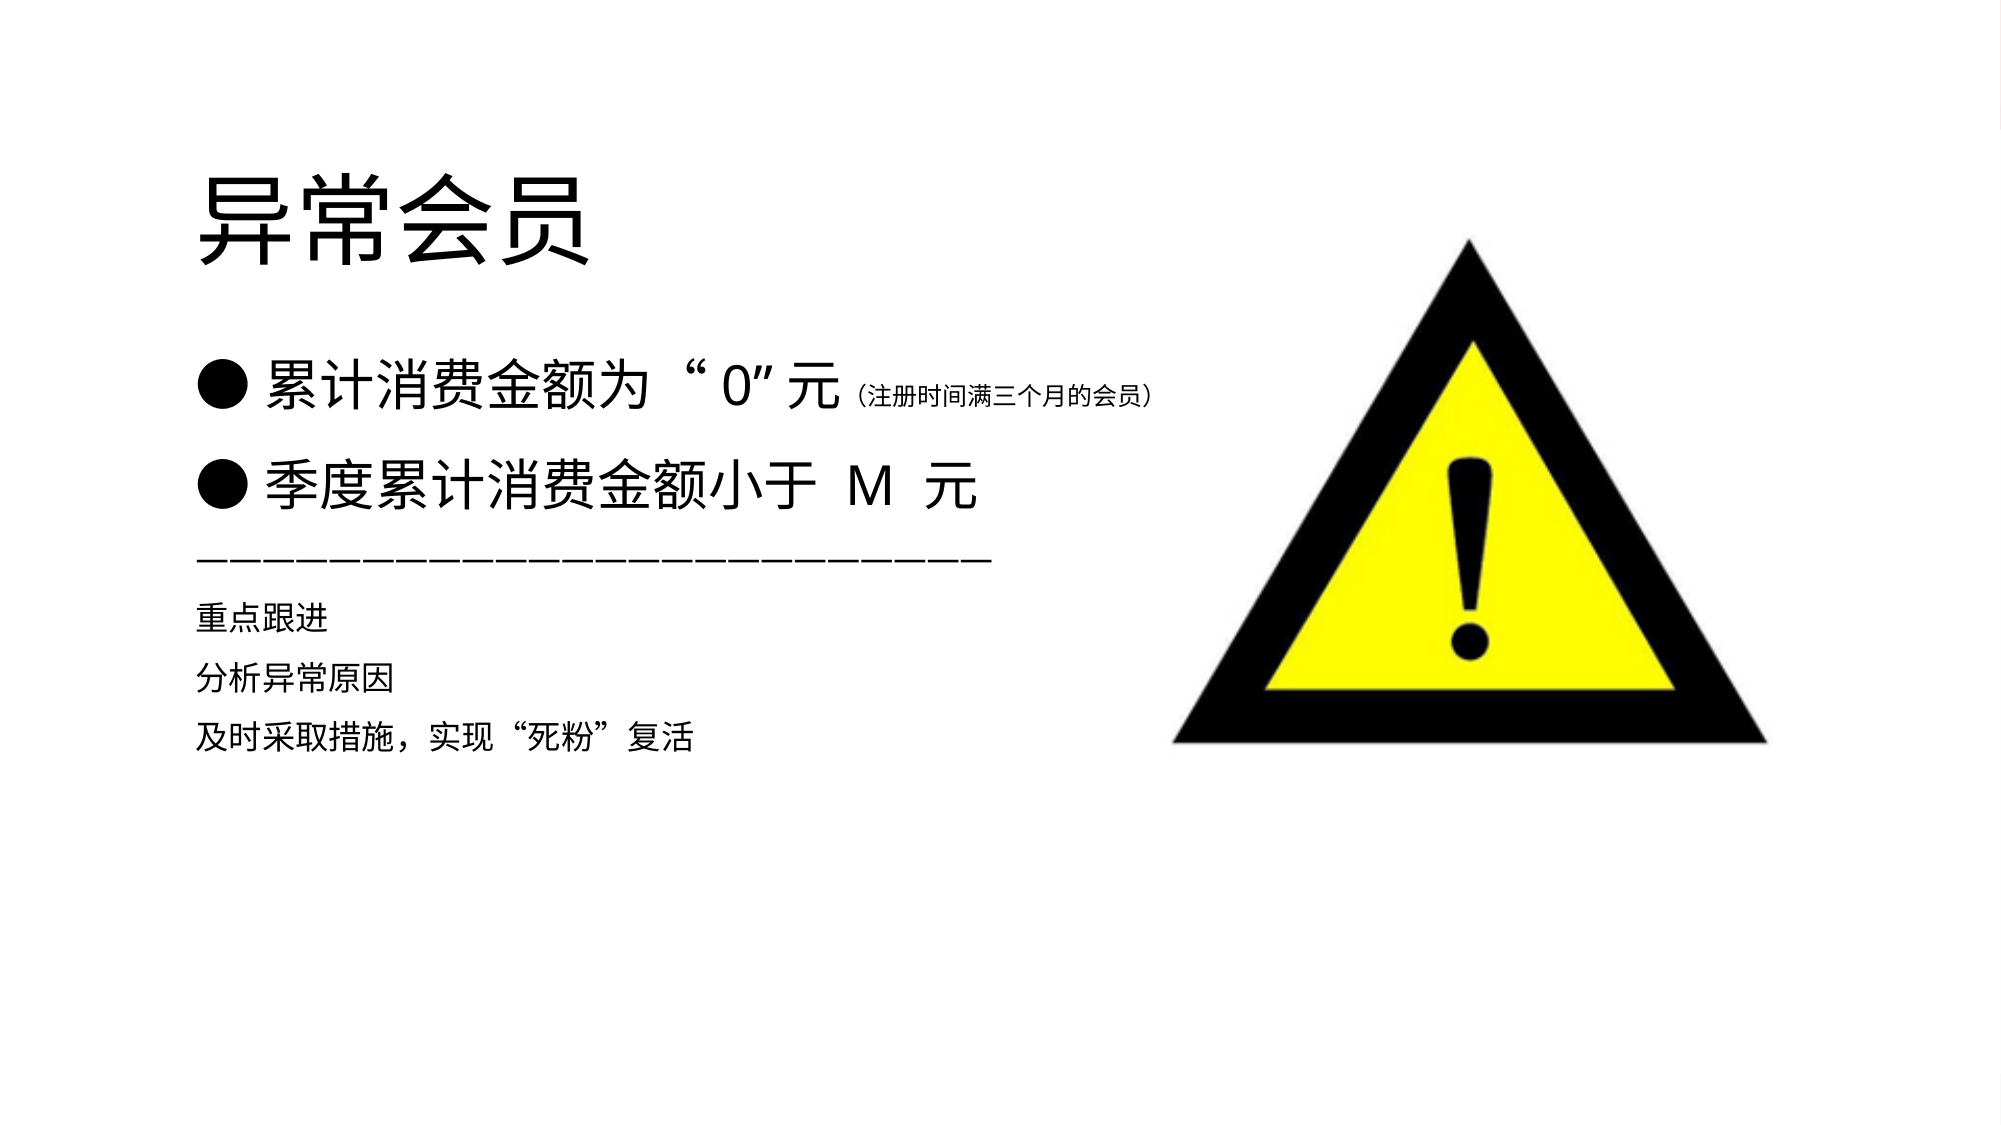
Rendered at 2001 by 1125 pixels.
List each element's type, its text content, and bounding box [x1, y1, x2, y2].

picture [1162, 204, 1788, 831]
text_box 异常会员 ●累计消费金额为“0”元（注册时间满三个月的会员） ●季度累计消费金额小于 M 元 ———————————————————————— 重点跟进 分析异常原因 及时采取措施，实现“死粉”复活 [180, 89, 1867, 764]
